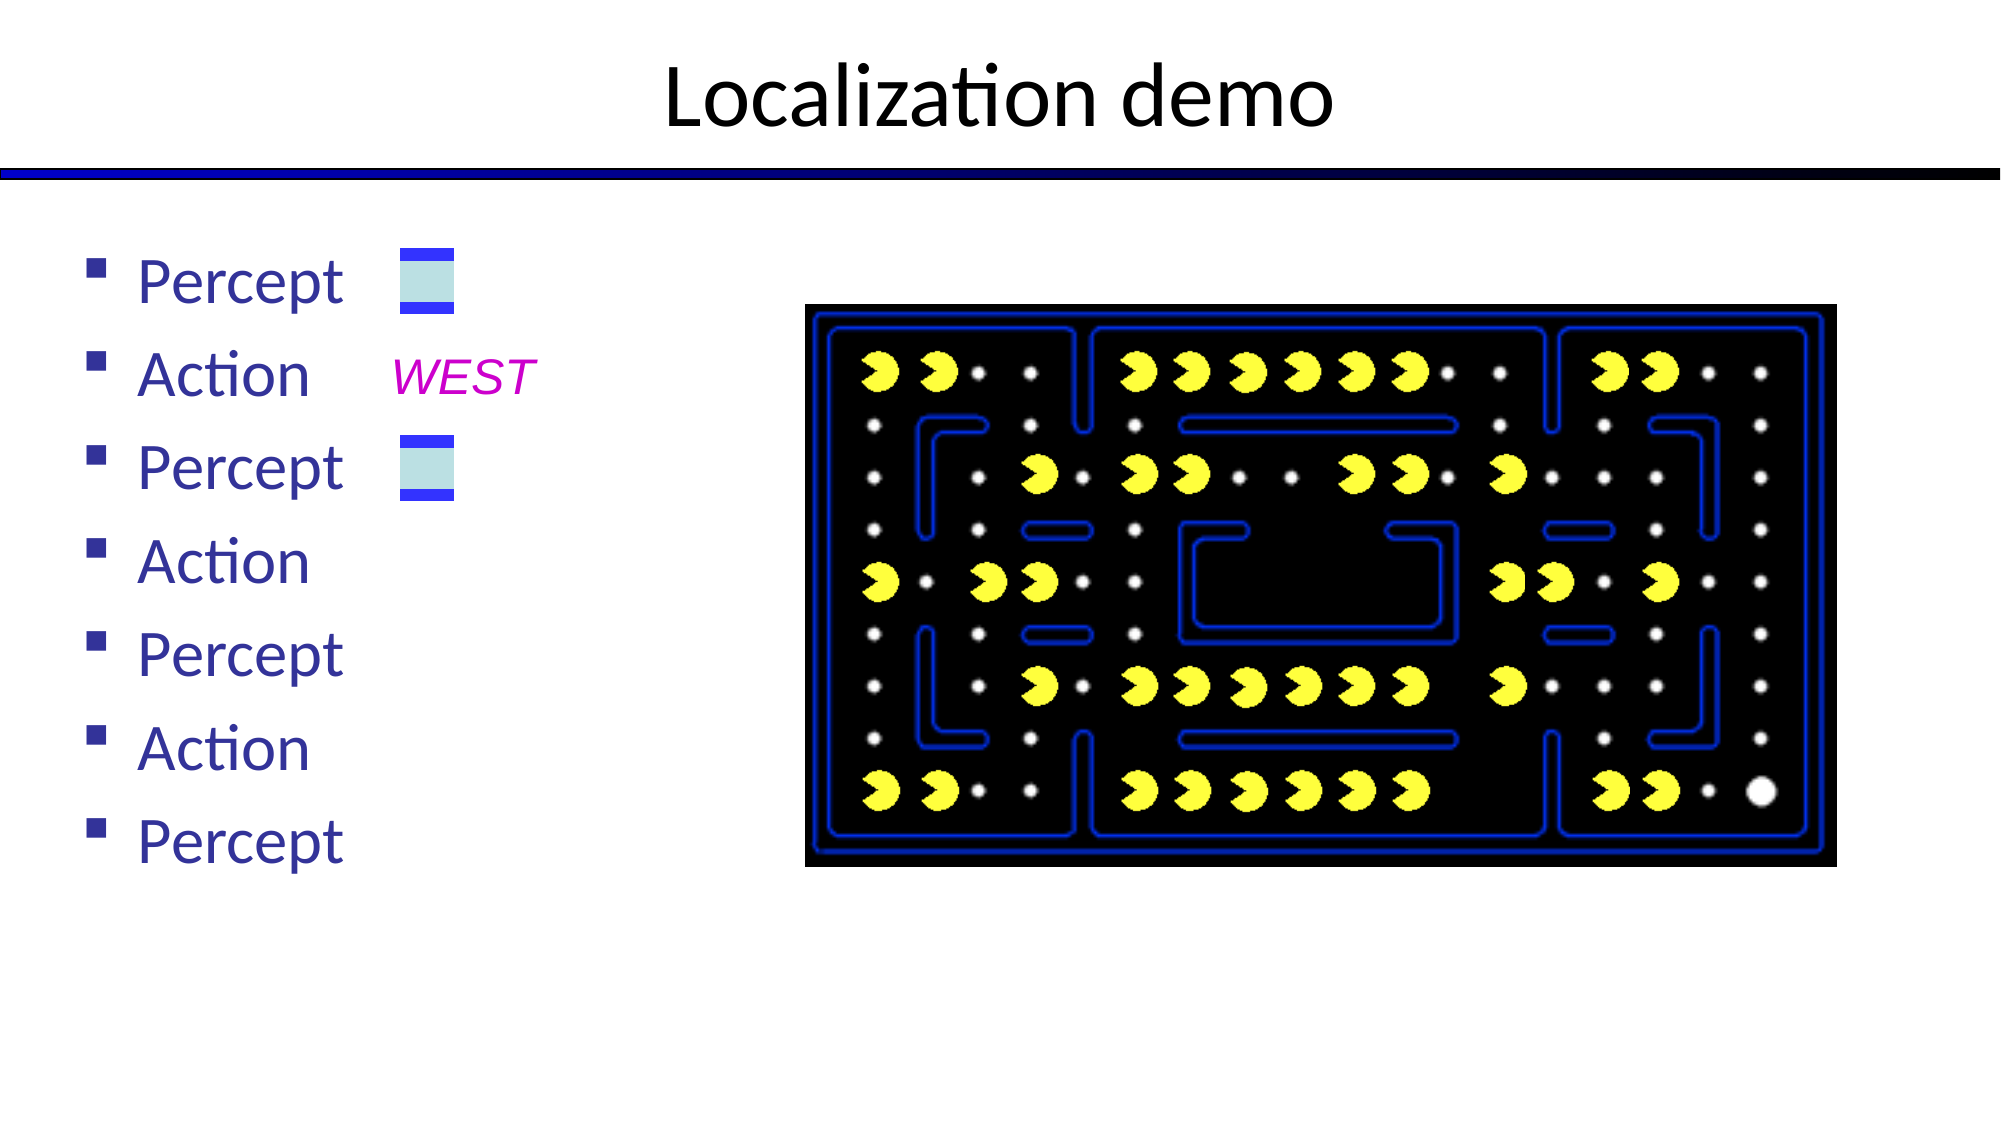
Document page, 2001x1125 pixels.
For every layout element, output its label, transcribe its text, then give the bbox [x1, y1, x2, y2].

list Percept Action Percept Action Percept Action Percept [66, 228, 584, 1006]
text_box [399, 253, 455, 309]
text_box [399, 440, 455, 496]
picture [804, 304, 1837, 868]
title Localization demo [0, 0, 2000, 184]
text_box WEST [375, 336, 550, 412]
